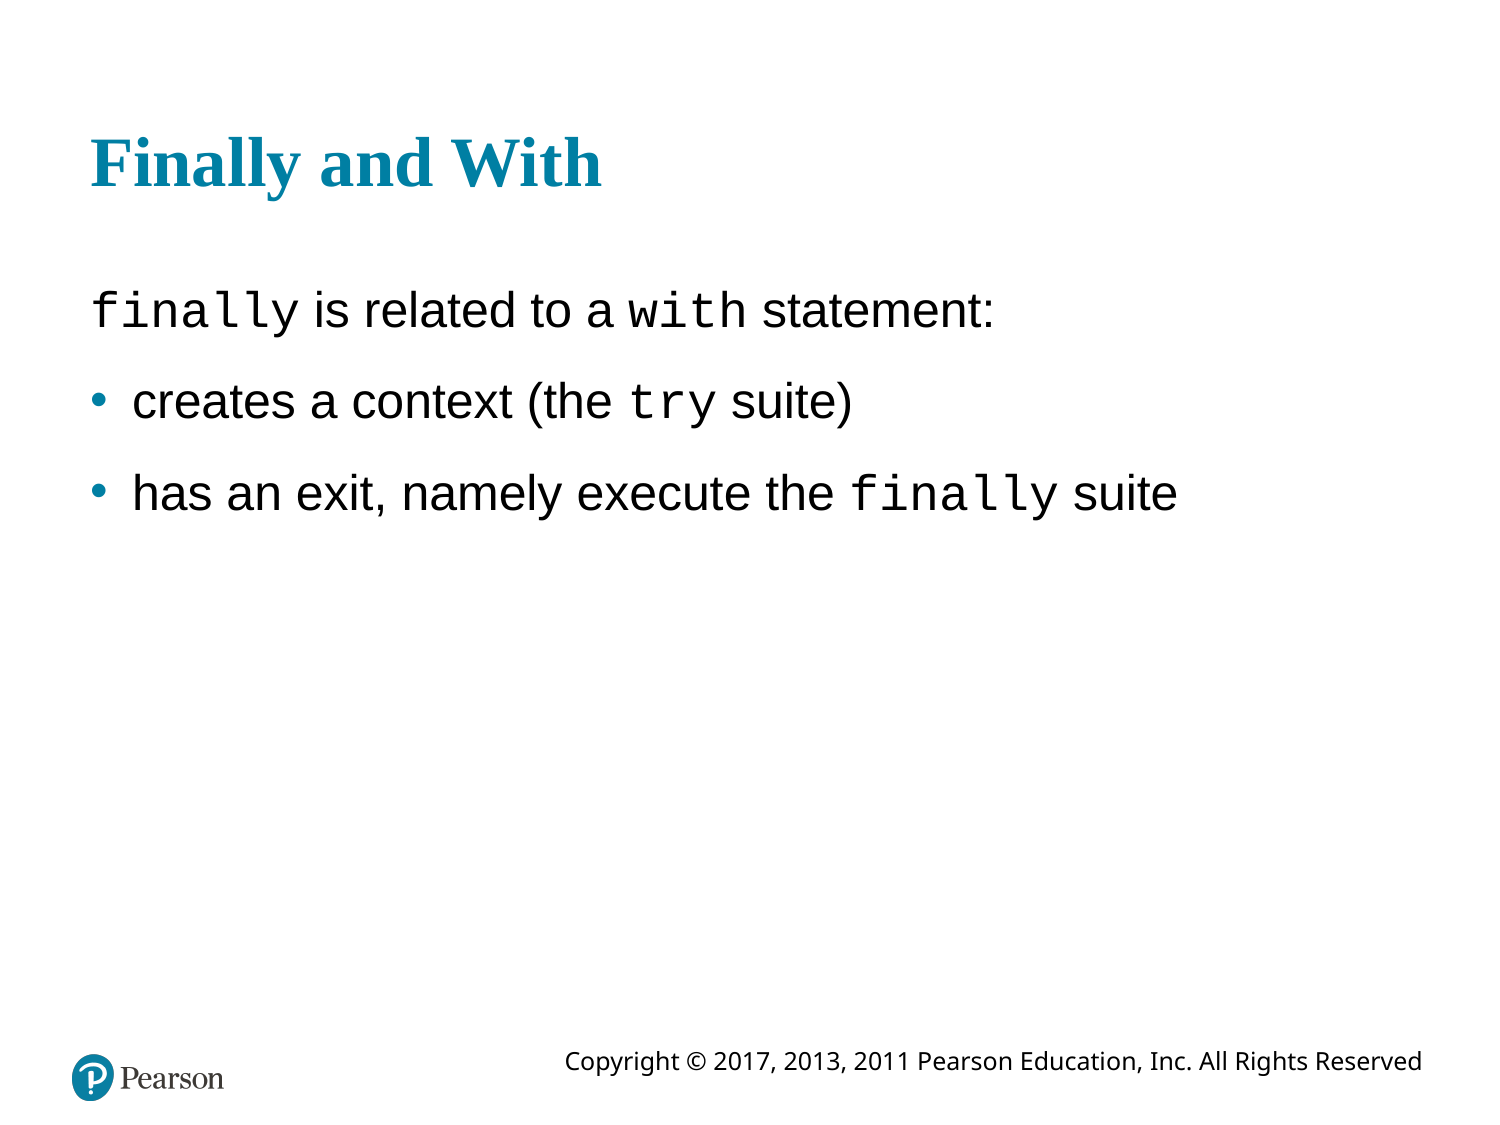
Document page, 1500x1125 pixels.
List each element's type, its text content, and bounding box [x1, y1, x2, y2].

picture [98, 1054, 224, 1101]
title Finally and With [75, 35, 1425, 216]
list finally is related to a with statement: creates a context (the try suite) has an exit, namely execute the finally suite [75, 262, 1425, 1005]
picture [72, 1087, 83, 1101]
picture [72, 1054, 88, 1070]
picture [80, 1063, 106, 1088]
